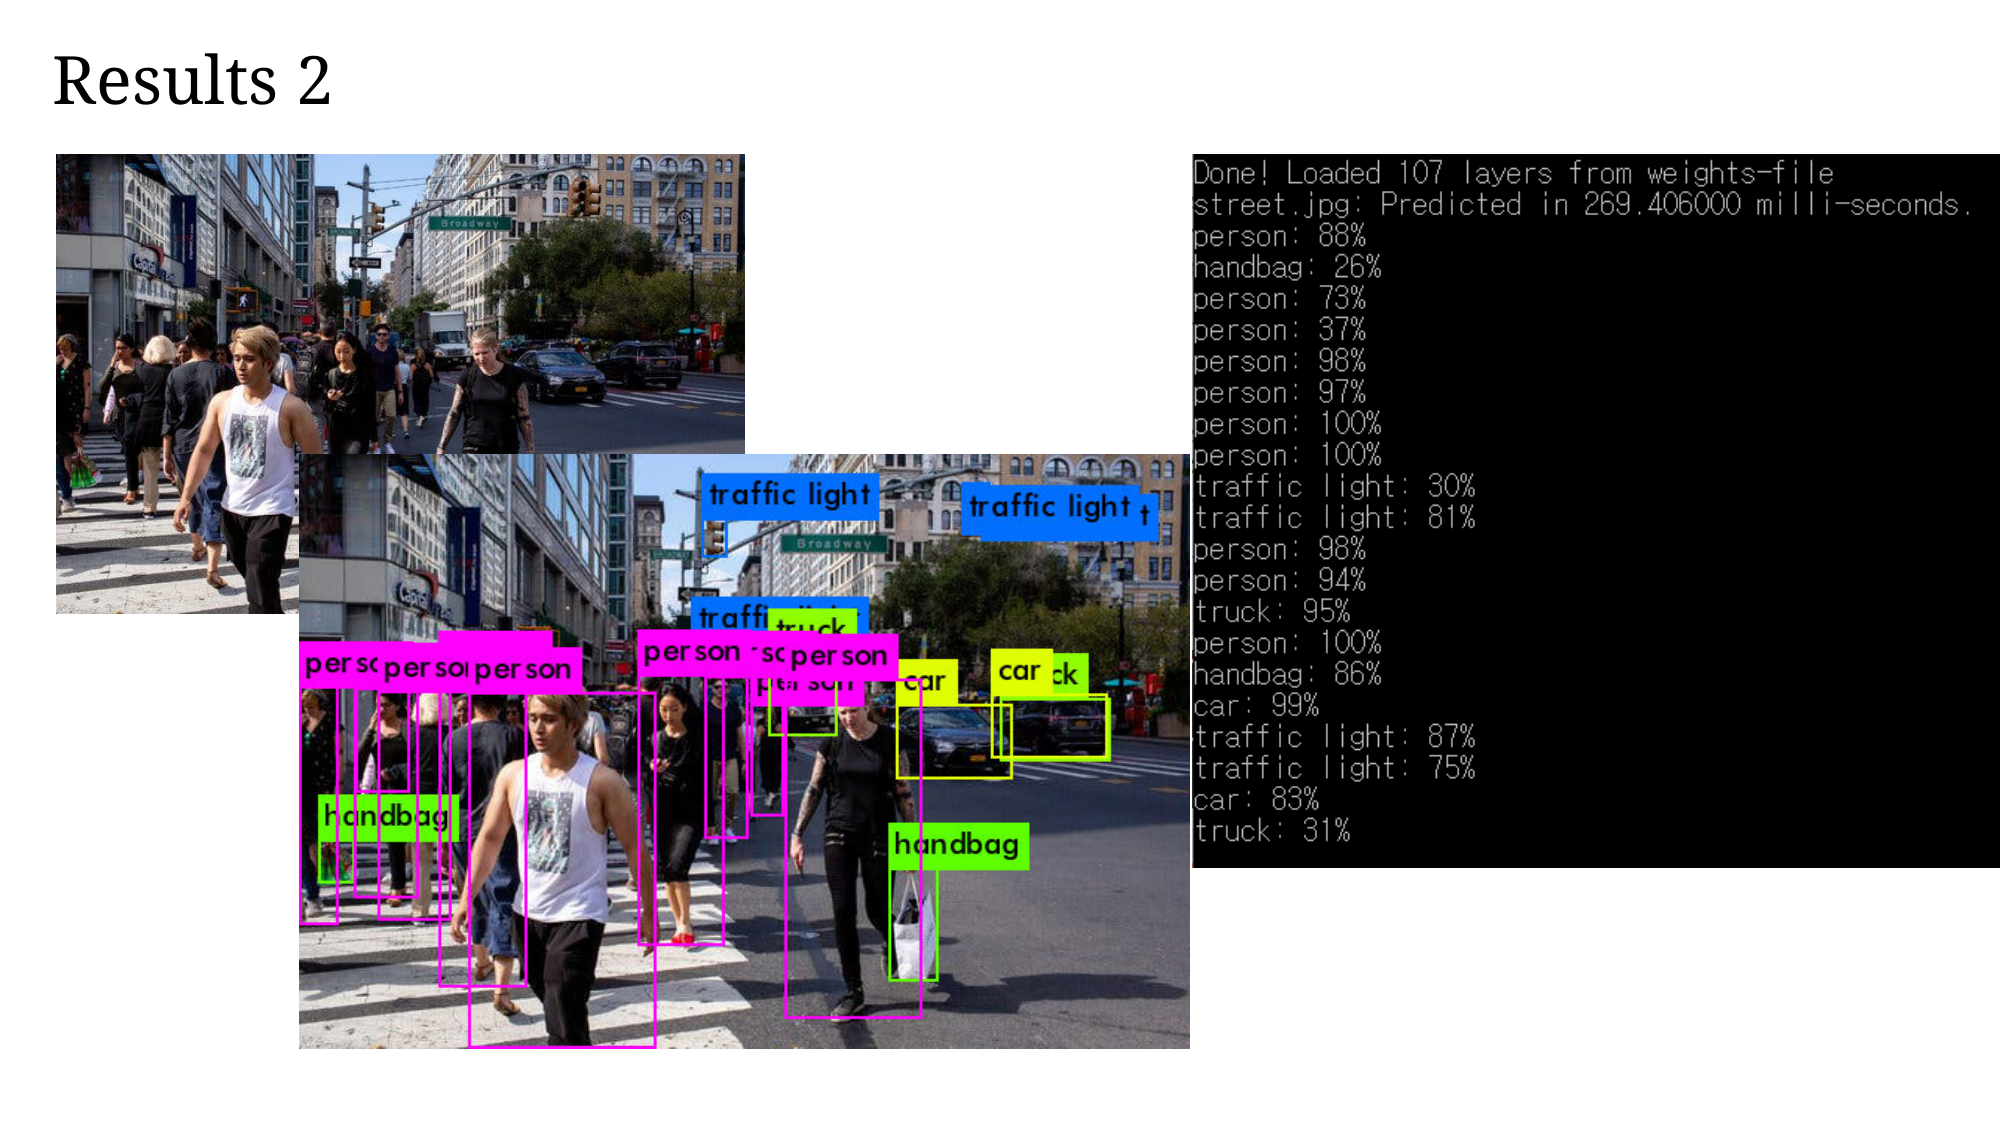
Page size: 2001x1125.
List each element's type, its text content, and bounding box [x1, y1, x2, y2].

text_box Results 2 [38, 30, 1315, 126]
picture [56, 154, 1190, 1049]
picture [1192, 154, 2000, 868]
